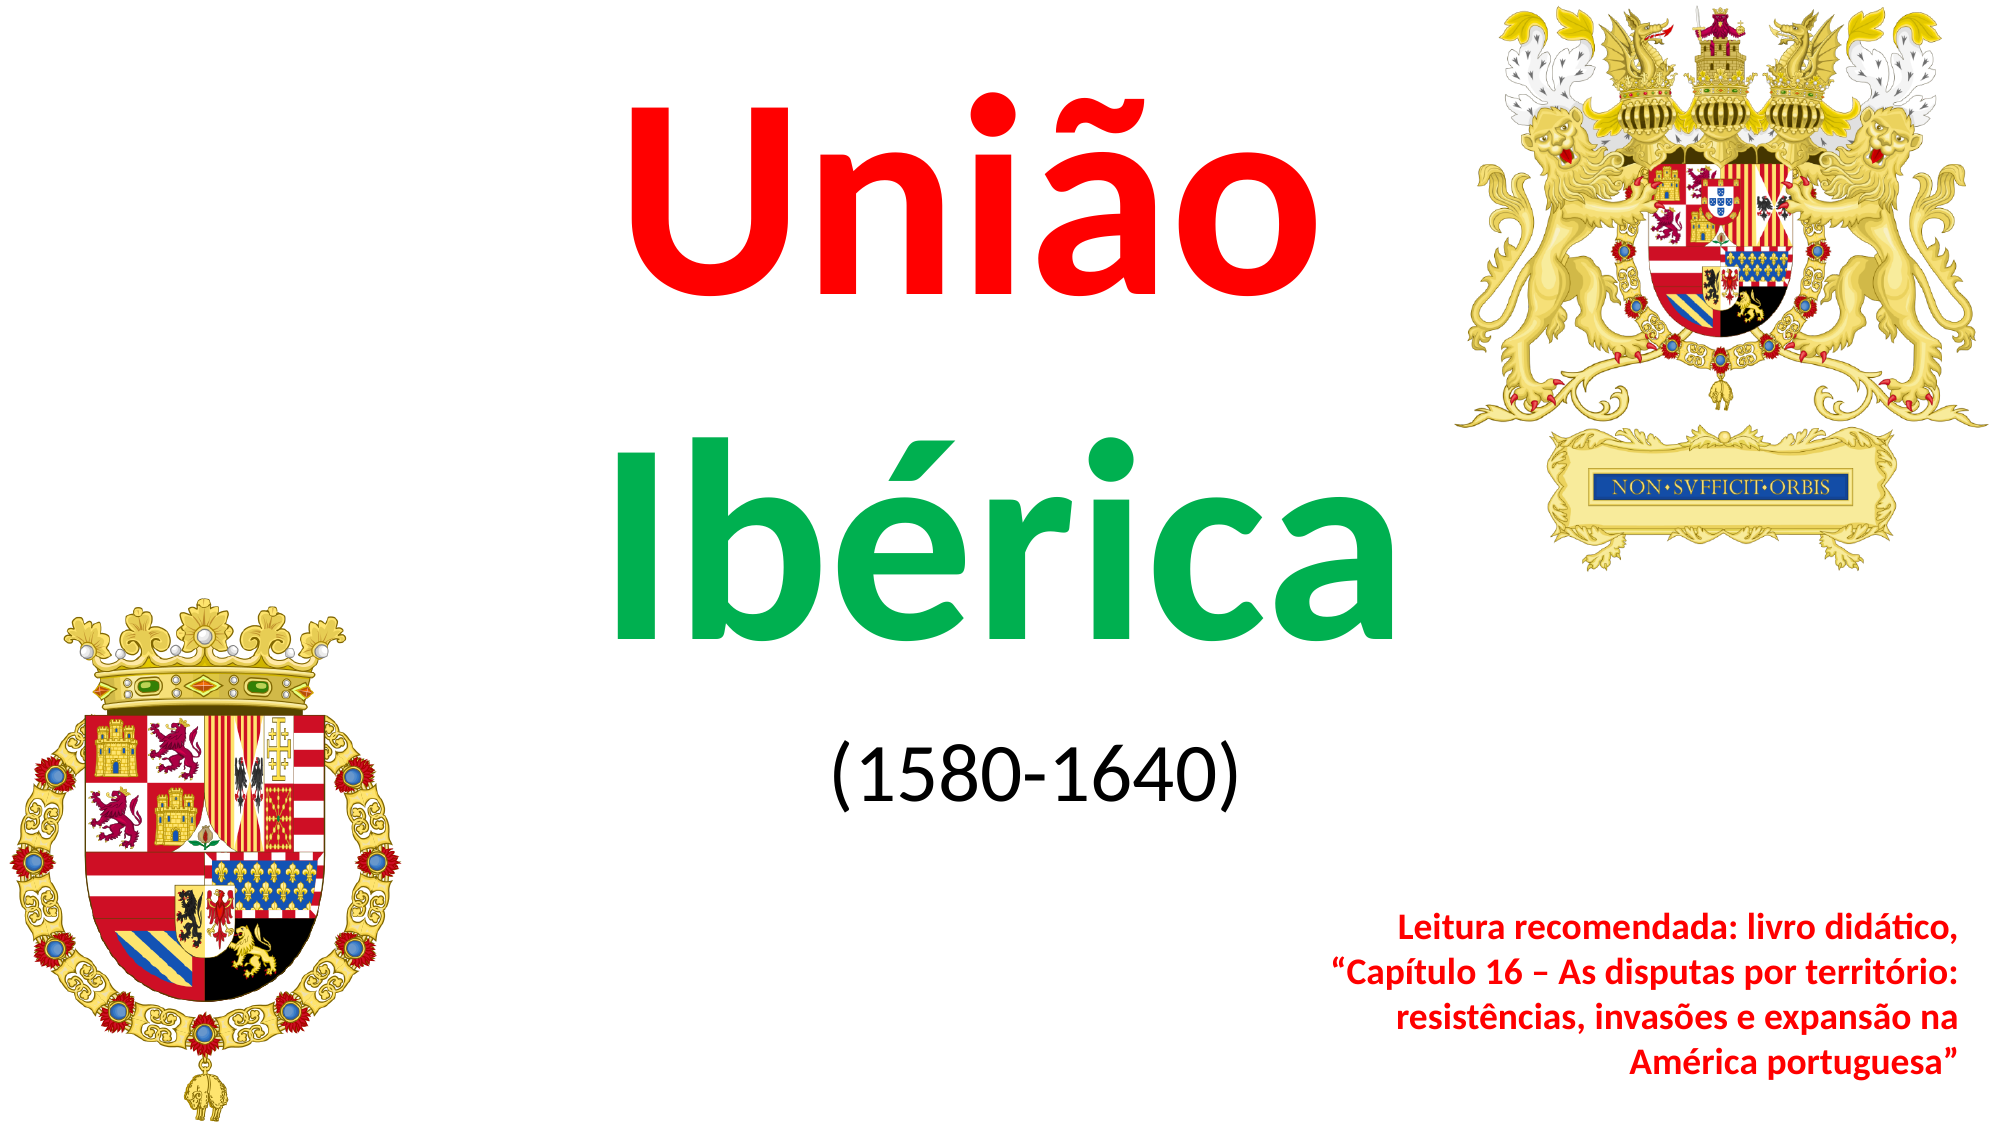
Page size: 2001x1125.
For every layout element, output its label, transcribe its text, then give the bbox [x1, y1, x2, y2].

picture [1444, 0, 2000, 581]
subtitle (1580-1640) [411, 722, 1786, 994]
text_box Leitura recomendada: livro didático, “Capítulo 16 – As disputas por território: resistências, invasões e expansão na América portuguesa” [1275, 895, 1975, 1090]
picture [0, 590, 411, 1125]
text_box União Ibérica [583, 0, 1424, 705]
